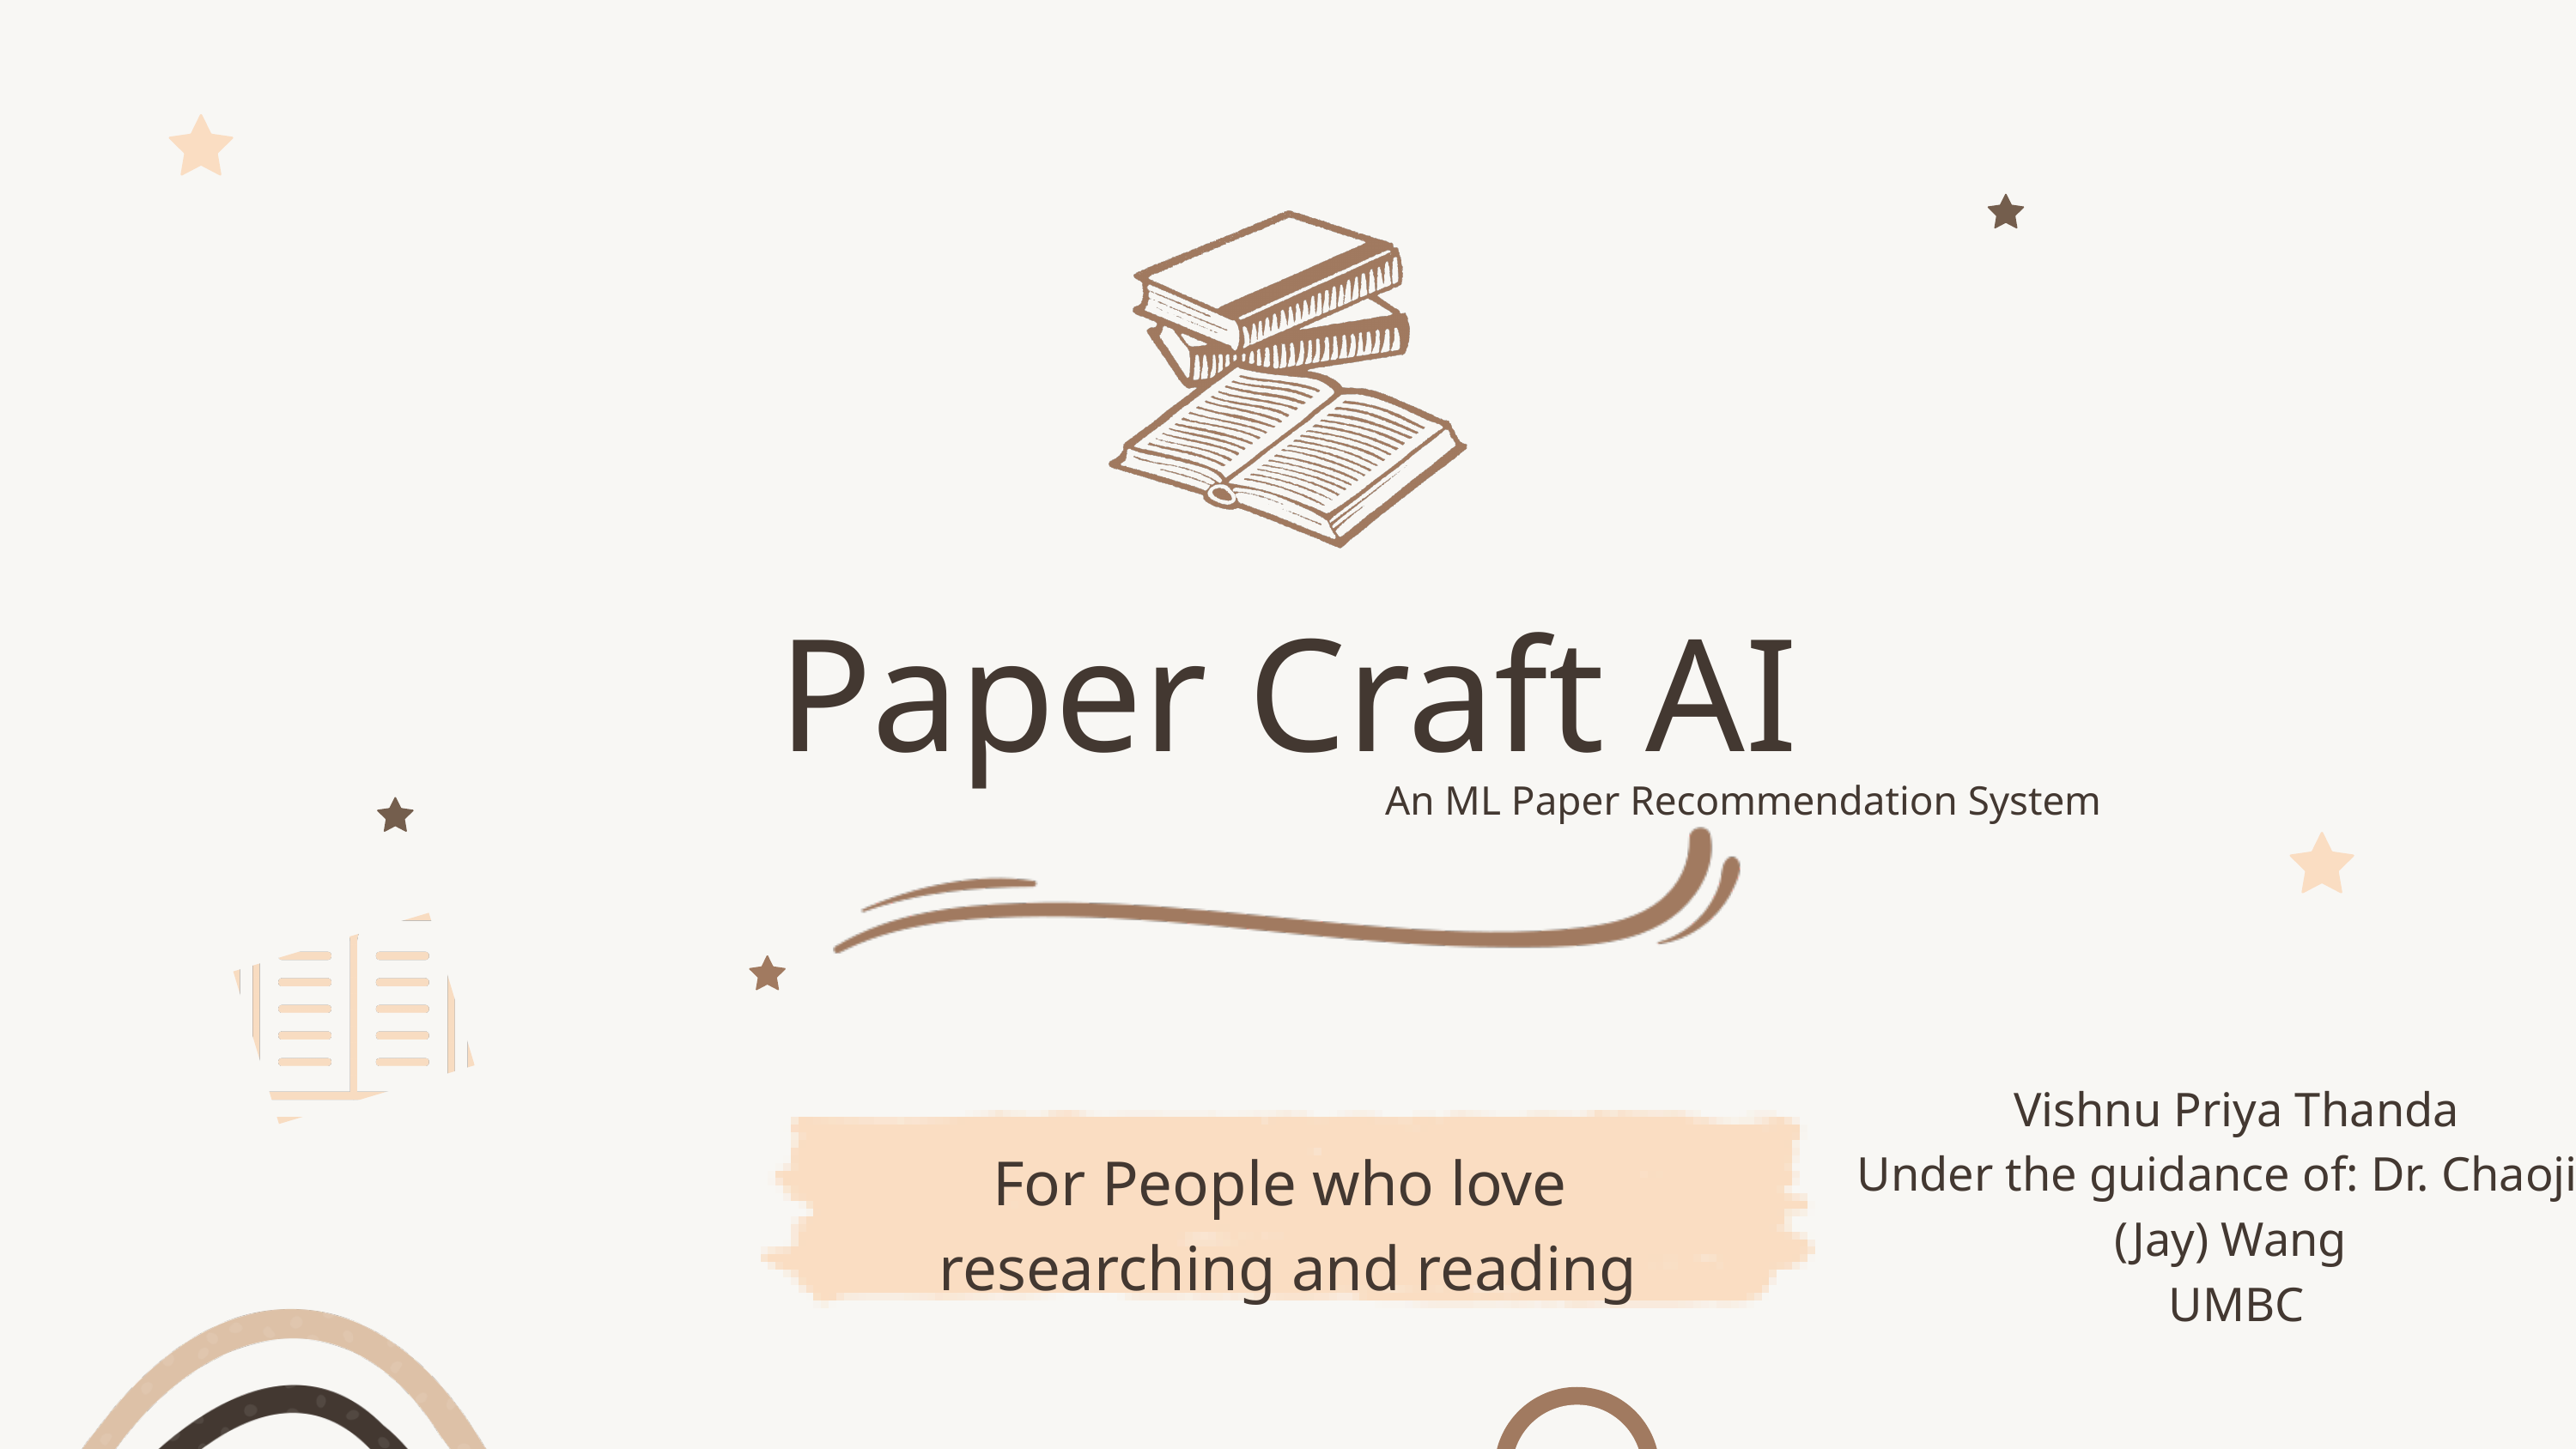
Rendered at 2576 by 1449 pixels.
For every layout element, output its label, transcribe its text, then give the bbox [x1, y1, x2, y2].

text_box An ML Paper Recommendation System [1375, 767, 2112, 823]
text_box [2289, 831, 2354, 894]
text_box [1494, 1386, 1660, 1449]
text_box [233, 912, 475, 1125]
text_box Vishnu Priya Thanda Under the guidance of: Dr. Chaojie (Jay) Wang UMBC [1851, 1070, 2576, 1331]
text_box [168, 113, 234, 176]
text_box [761, 1110, 1815, 1308]
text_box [748, 955, 787, 991]
text_box [1109, 210, 1467, 549]
text_box [62, 1262, 535, 1449]
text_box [1987, 193, 2025, 229]
text_box For People who love researching and reading [908, 1132, 1667, 1303]
text_box Paper Craft AI [0, 564, 2576, 783]
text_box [376, 796, 415, 833]
text_box [832, 824, 1744, 955]
